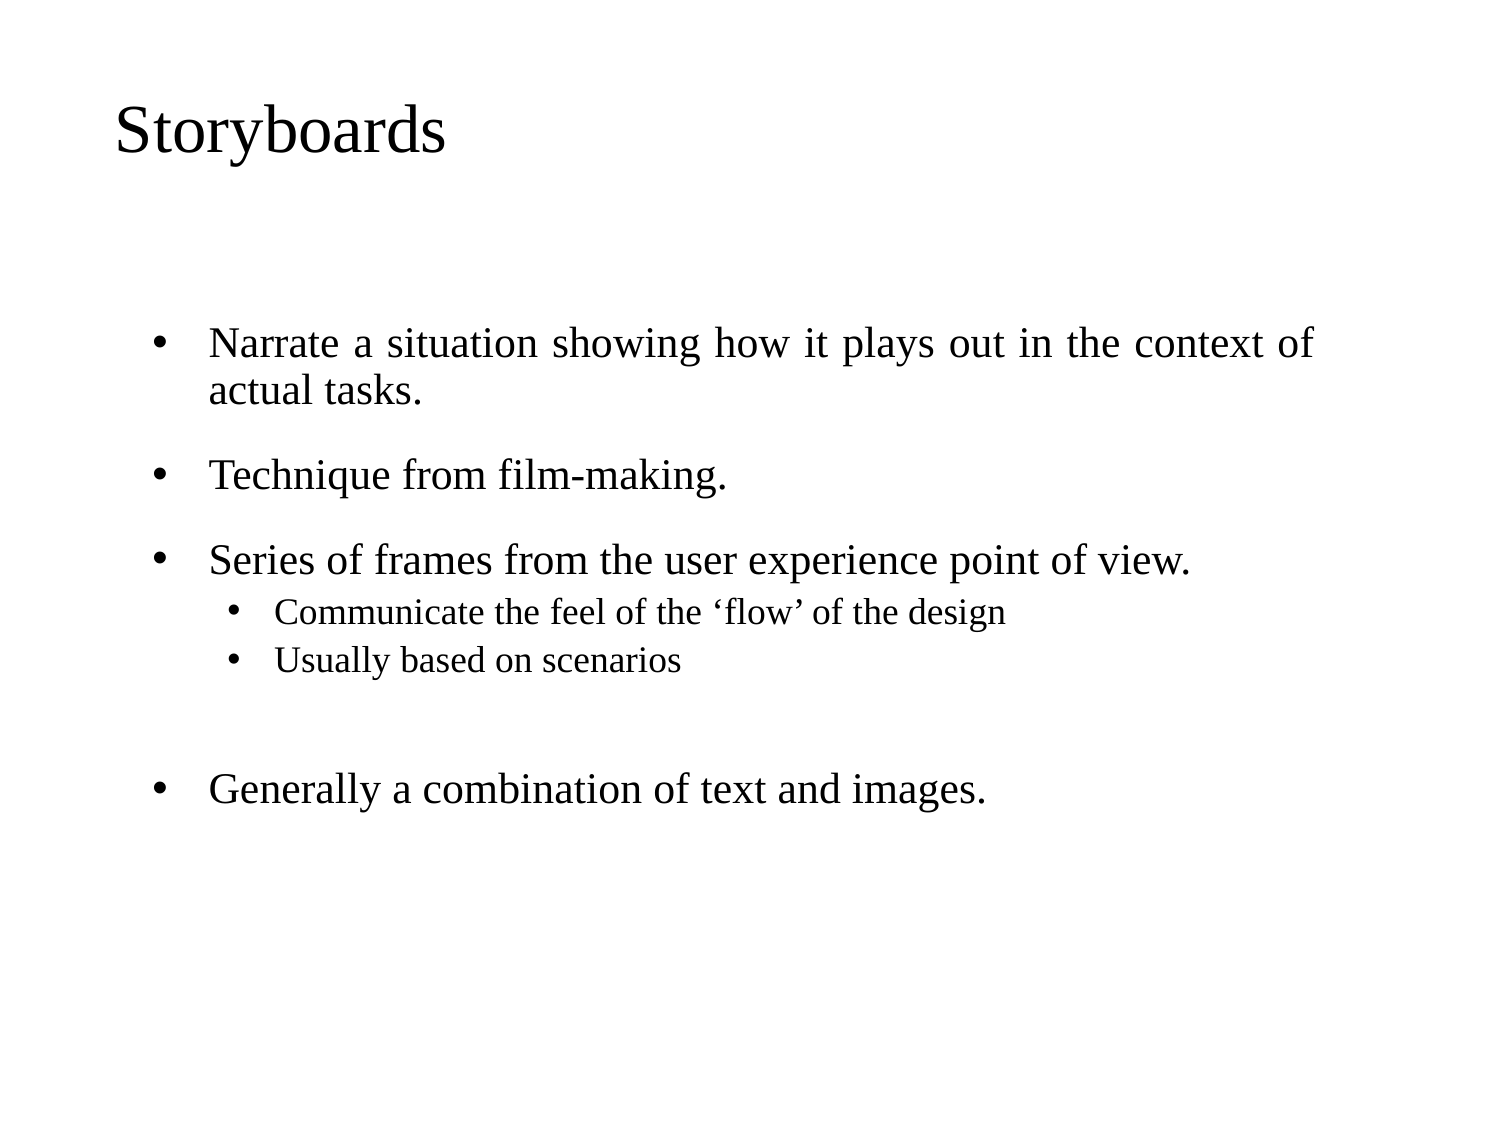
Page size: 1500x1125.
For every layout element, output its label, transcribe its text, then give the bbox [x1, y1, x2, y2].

list Narrate a situation showing how it plays out in the context of actual tasks. Technique from film-making. Series of frames from the user experience point of view. Communicate the feel of the ‘flow’ of the design Usually based on scenarios Generally a combination of text and images. [137, 312, 1331, 949]
title Storyboards [99, 75, 1368, 187]
